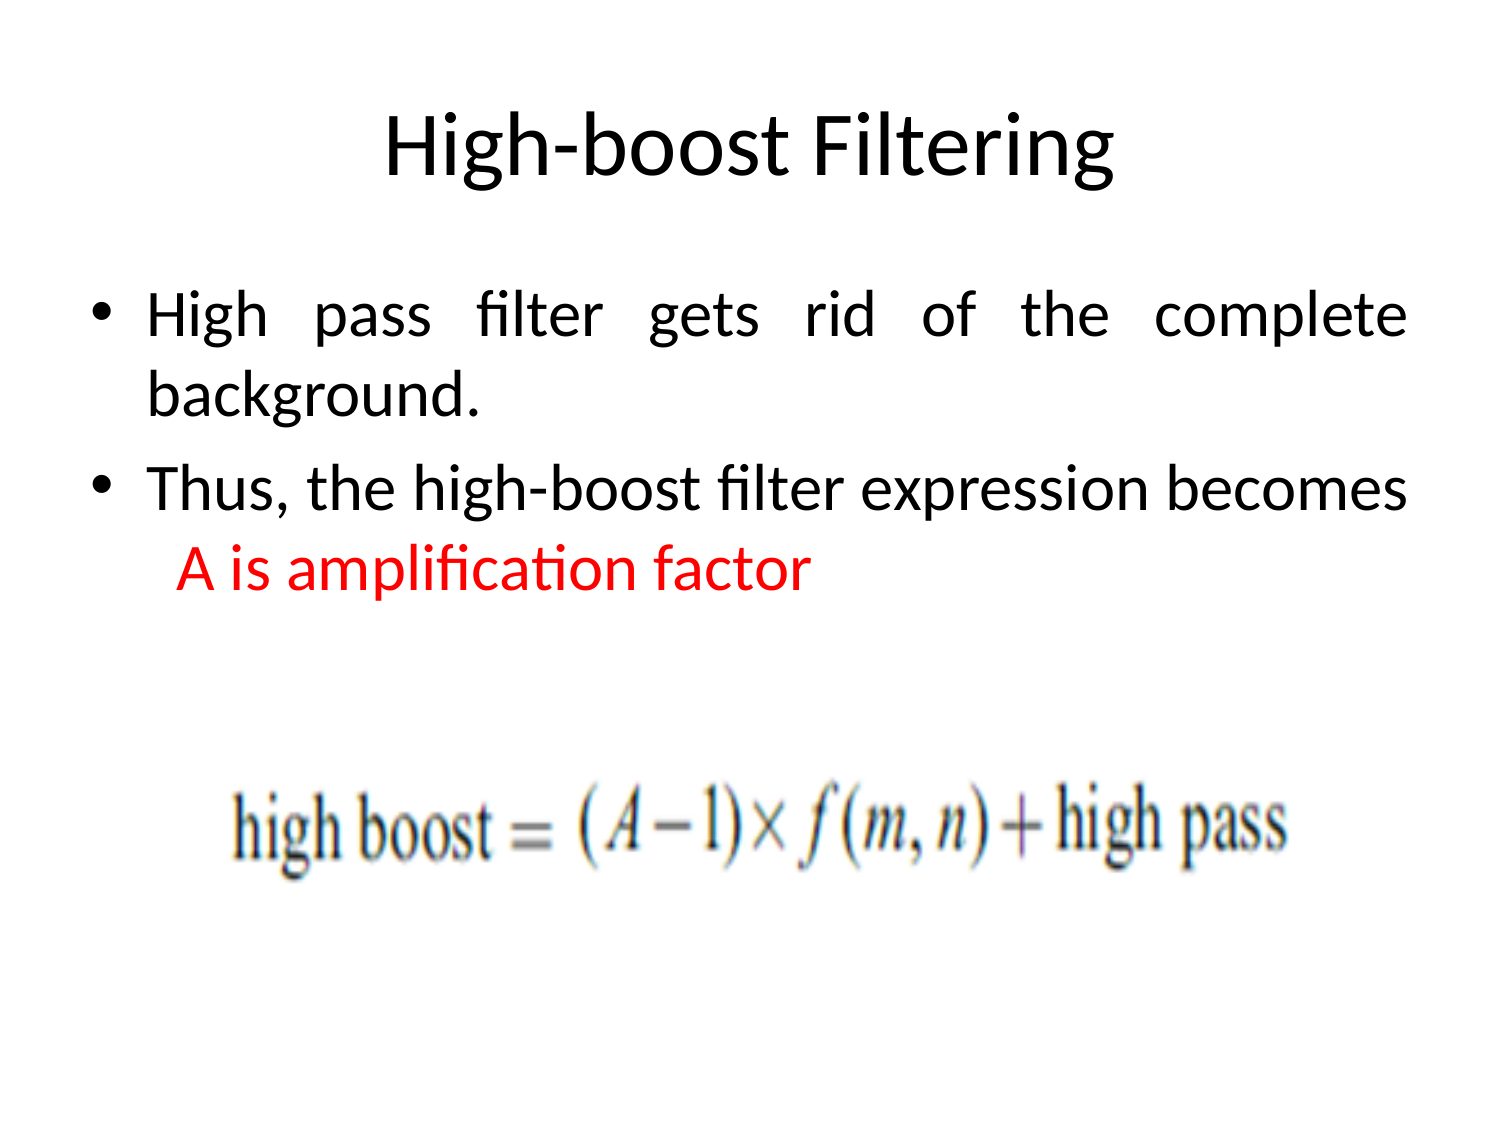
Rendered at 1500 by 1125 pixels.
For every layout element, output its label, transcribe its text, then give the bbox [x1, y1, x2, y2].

picture [206, 737, 1321, 929]
title High-boost Filtering [75, 45, 1425, 233]
list High pass filter gets rid of the complete background. Thus, the high-boost filter expression becomes A is amplification factor [75, 262, 1425, 1005]
